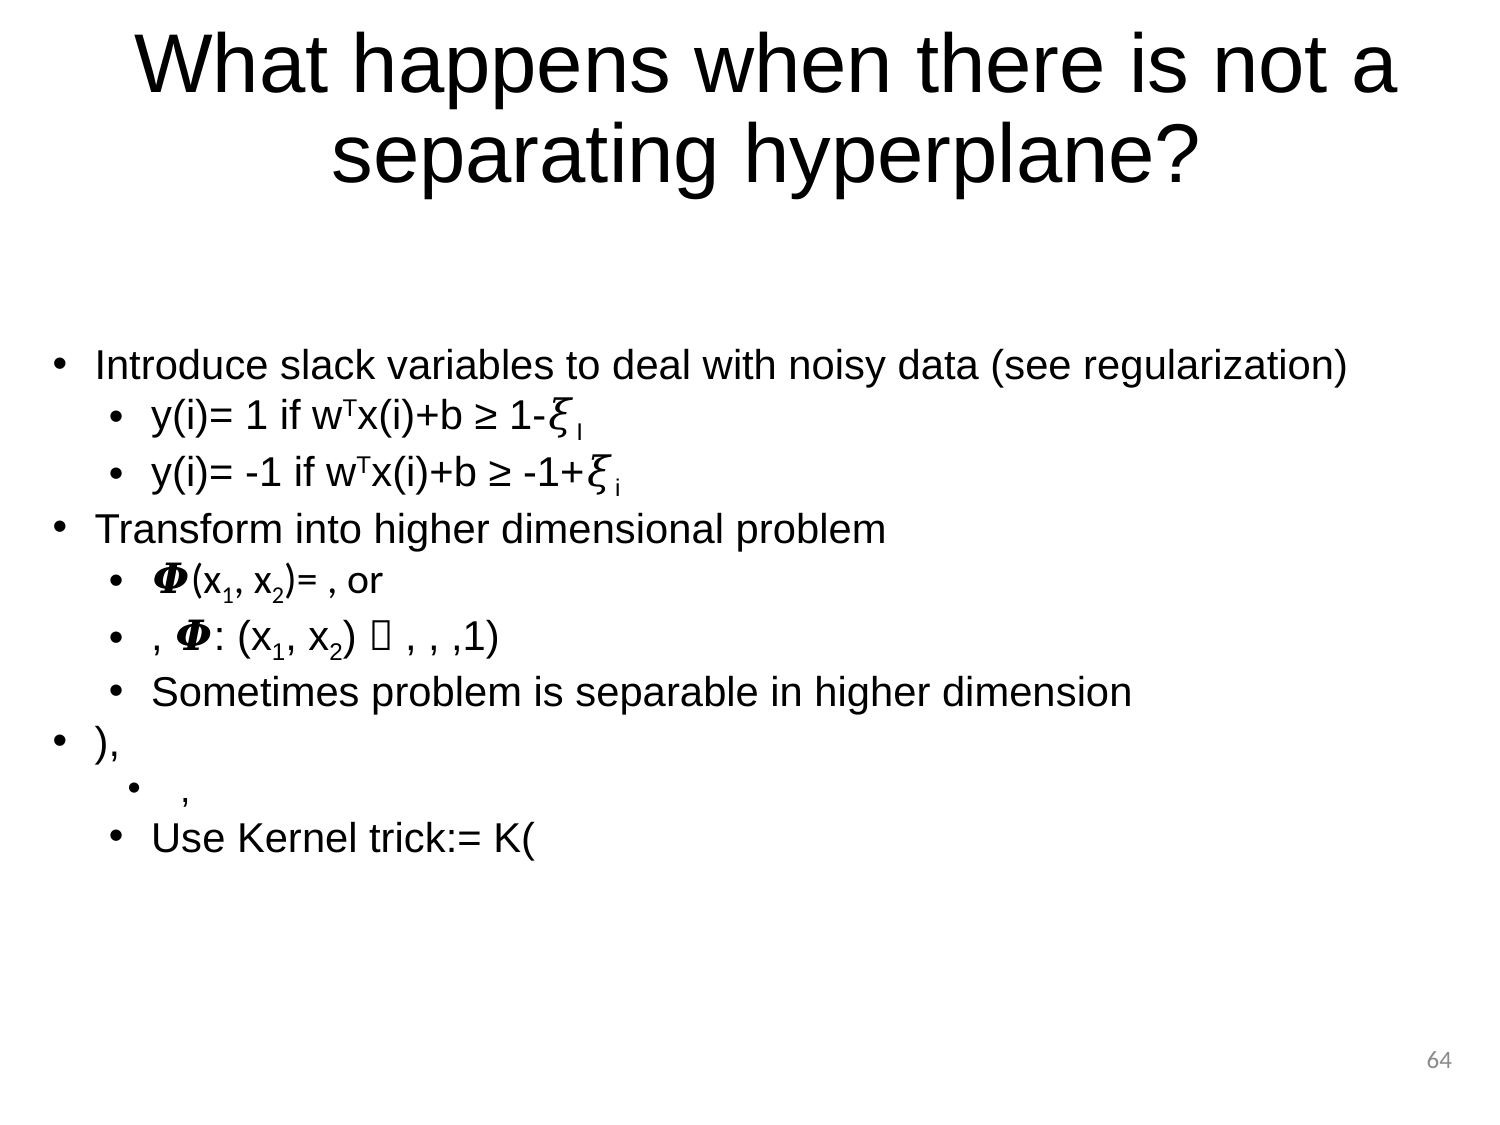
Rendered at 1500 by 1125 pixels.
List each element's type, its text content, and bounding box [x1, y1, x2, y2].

title What happens when there is not a separating hyperplane? [53, 44, 1479, 178]
slide_number 64 [1204, 1035, 1468, 1081]
